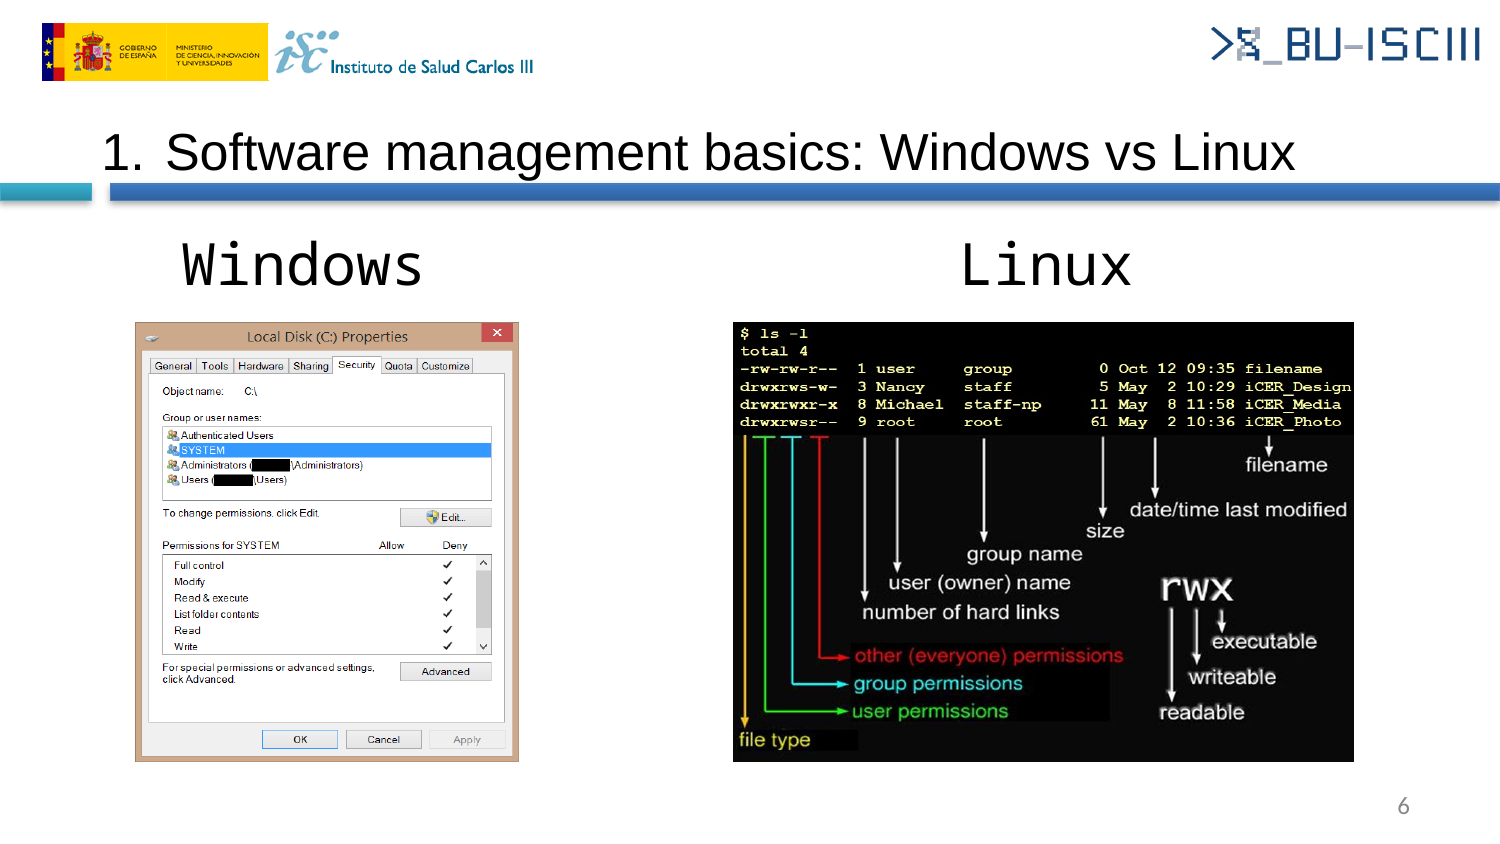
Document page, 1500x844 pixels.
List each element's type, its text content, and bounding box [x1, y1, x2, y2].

picture [135, 321, 519, 762]
slide_number ‹#› [1074, 782, 1425, 827]
text_box Windows [75, 212, 568, 313]
picture [1201, 0, 1492, 85]
title Software management basics: Windows vs Linux [75, 85, 1425, 183]
text_box Linux [800, 212, 1293, 313]
picture [42, 23, 593, 81]
picture [731, 321, 1354, 762]
